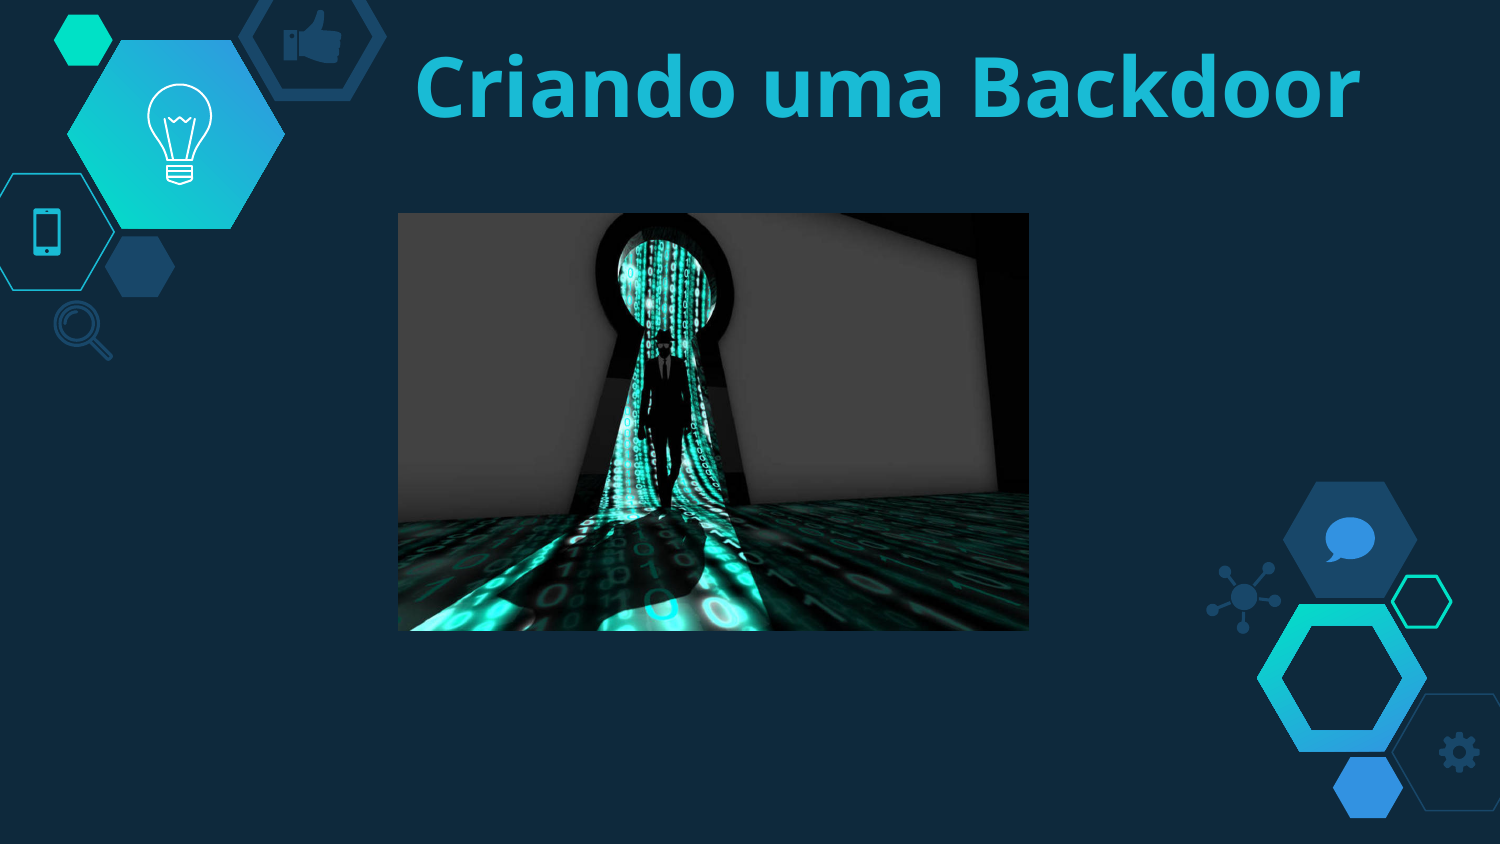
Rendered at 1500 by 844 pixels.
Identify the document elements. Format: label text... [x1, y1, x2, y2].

picture [397, 212, 1029, 631]
title Criando uma Backdoor [398, 43, 1410, 150]
